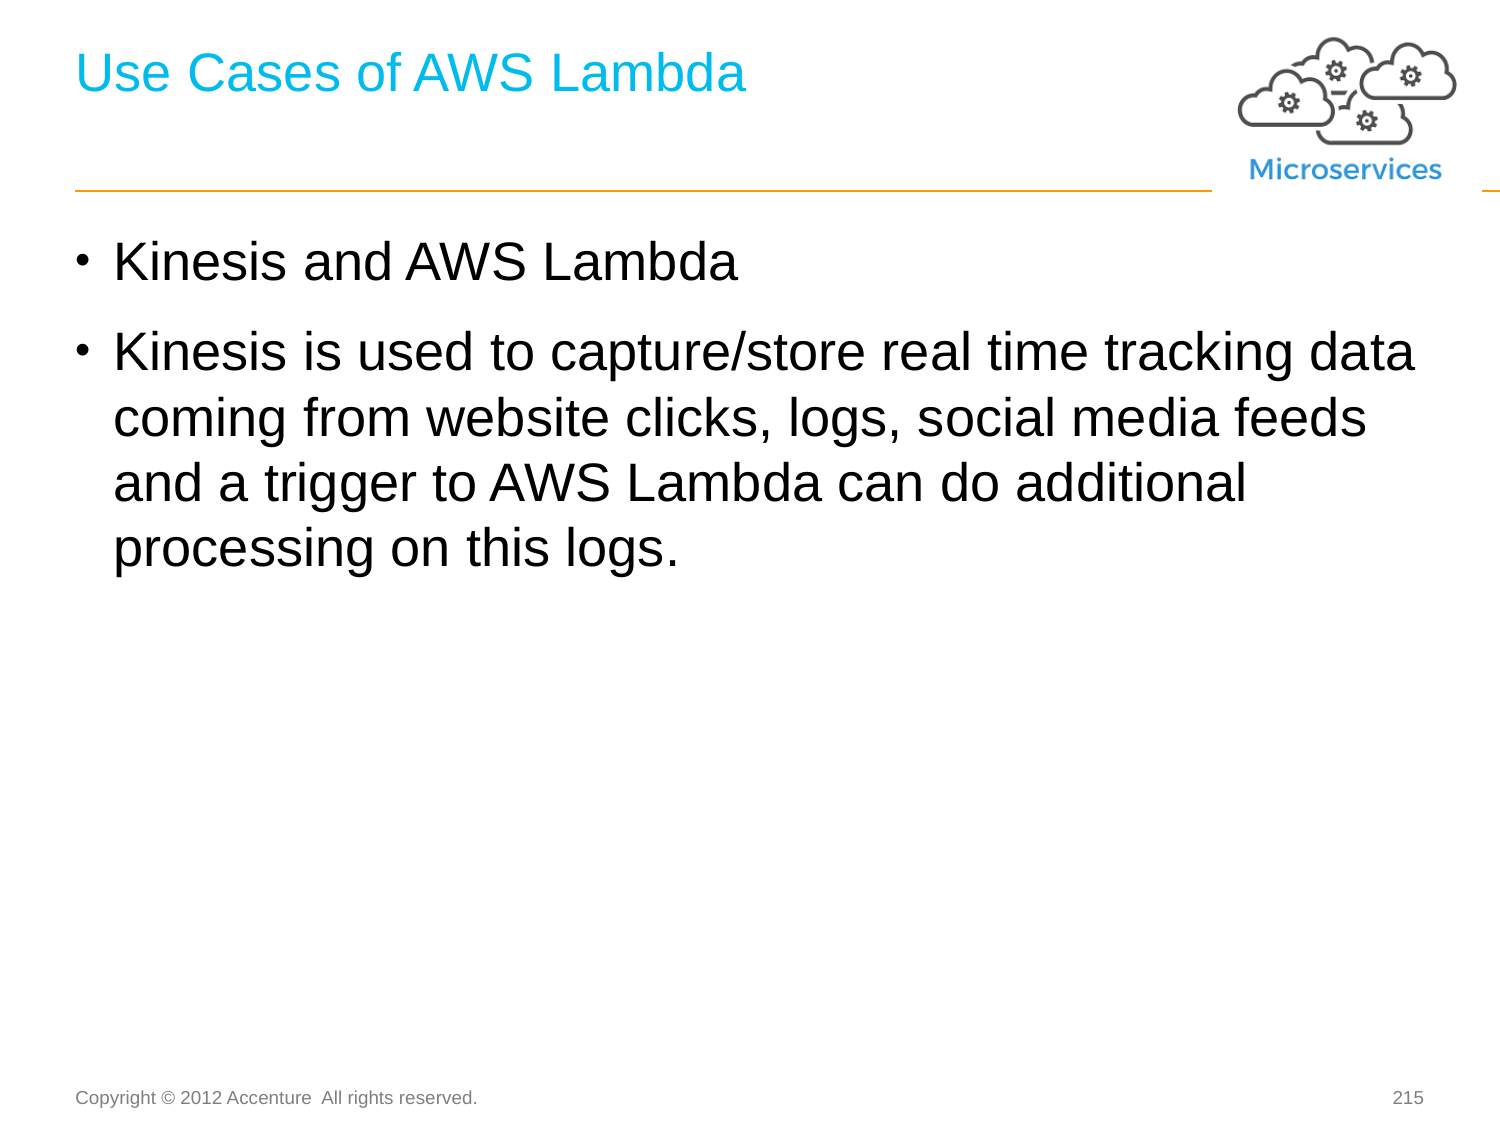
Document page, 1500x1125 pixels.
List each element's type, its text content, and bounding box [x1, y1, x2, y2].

picture [1212, 1, 1482, 203]
title Use Cases of AWS Lambda [75, 27, 1422, 157]
list Kinesis and AWS Lambda Kinesis is used to capture/store real time tracking data coming from website clicks, logs, social media feeds and a trigger to AWS Lambda can do additional processing on this logs. [75, 226, 1425, 1018]
